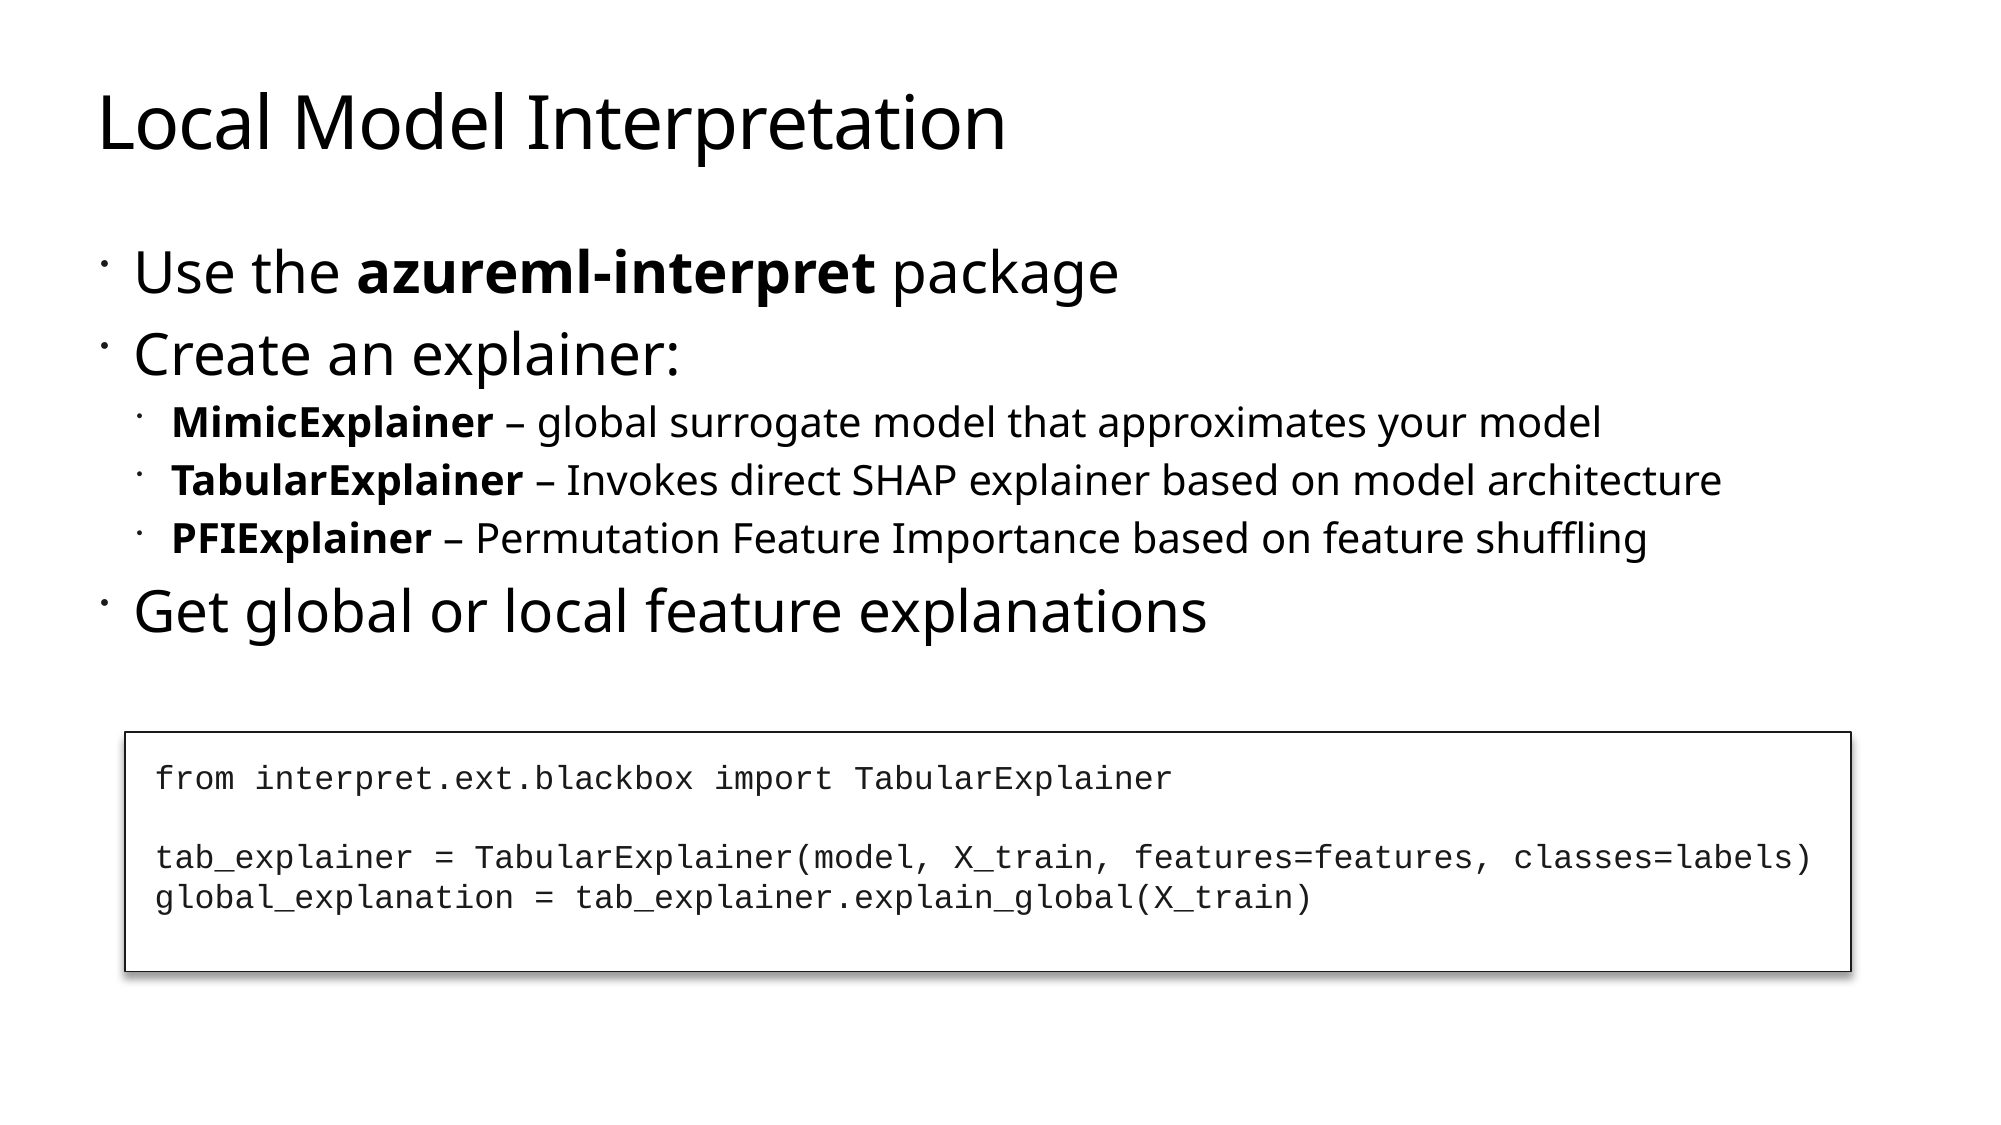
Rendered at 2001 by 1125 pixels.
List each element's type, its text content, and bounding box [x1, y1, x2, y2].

list Use the azureml-interpret package Create an explainer: MimicExplainer – global surrogate model that approximates your model TabularExplainer – Invokes direct SHAP explainer based on model architecture PFIExplainer – Permutation Feature Importance based on feature shuffling Get global or local feature explanations [95, 235, 1904, 658]
text_box from interpret.ext.blackbox import TabularExplainer tab_explainer = TabularExplainer(model, X_train, features=features, classes=labels) global_explanation = tab_explainer.explain_global(X_train) [124, 731, 1852, 972]
title Local Model Interpretation [96, 75, 1904, 166]
